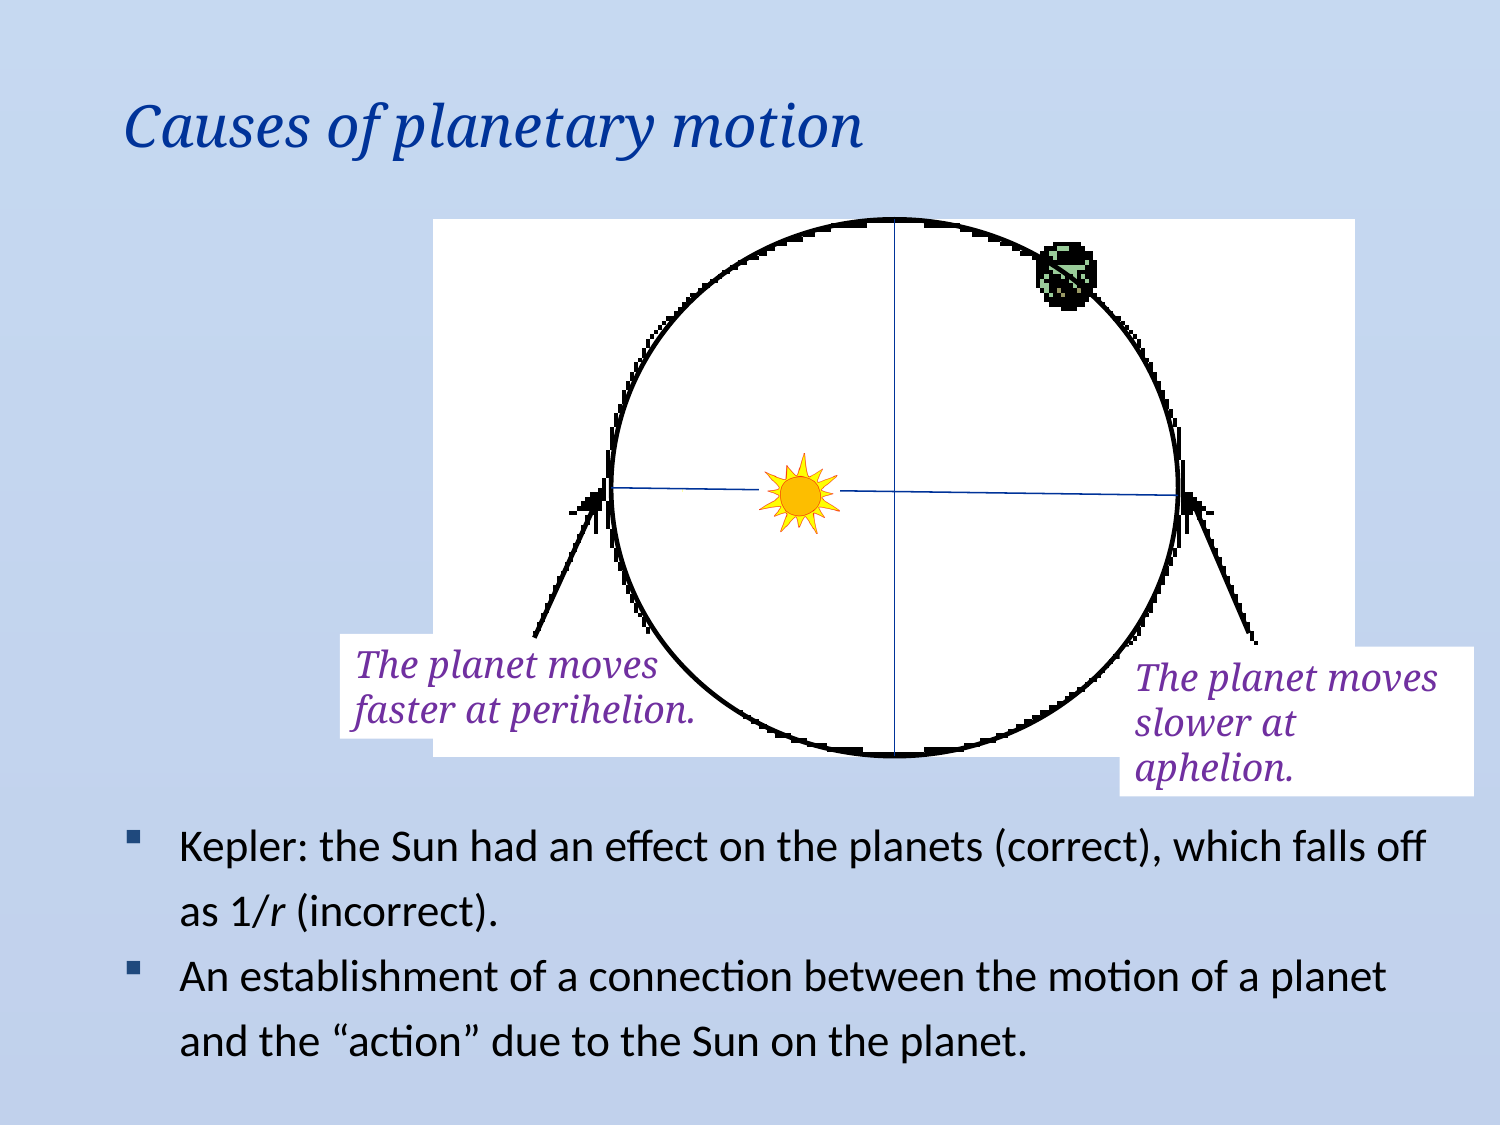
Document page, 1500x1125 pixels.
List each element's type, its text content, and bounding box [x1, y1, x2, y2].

text_box Causes of planetary motion [108, 81, 1151, 167]
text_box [339, 219, 1475, 757]
list Kepler: the Sun had an effect on the planets (correct), which falls off as 1/r (incorrect). An establishment of a connection between the motion of a planet and the “action” due to the Sun on the planet. [108, 797, 1474, 1074]
